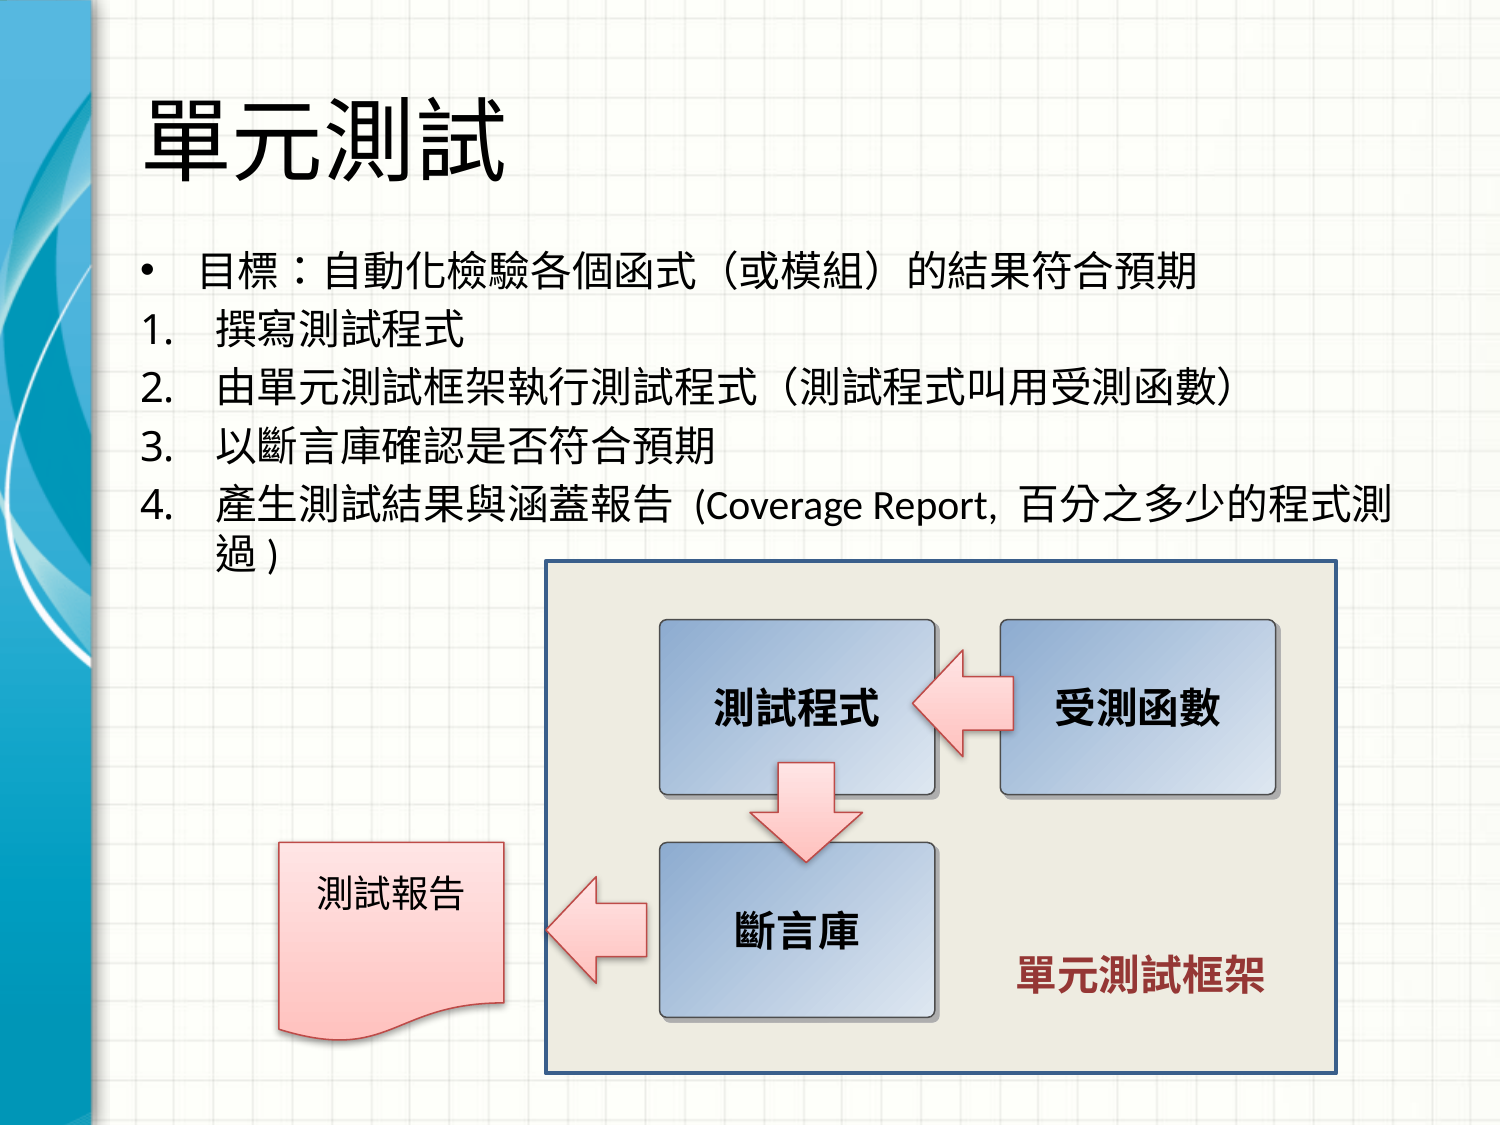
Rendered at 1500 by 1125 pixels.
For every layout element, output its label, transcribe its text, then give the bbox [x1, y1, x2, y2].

text_box 單元測試框架 [1000, 941, 1281, 1007]
text_box 測試程式 [659, 619, 935, 795]
title 單元測試 [125, 44, 1450, 232]
text_box [545, 875, 648, 985]
list 目標：自動化檢驗各個函式（或模組）的結果符合預期 撰寫測試程式 由單元測試框架執行測試程式（測試程式叫用受測函數） 以斷言庫確認是否符合預期 產生測試結果與涵蓋報告 (Coverage Report, 百分之多少的程式測過) [125, 236, 1450, 942]
text_box 受測函數 [1000, 619, 1276, 795]
text_box [749, 761, 864, 864]
text_box [278, 841, 505, 1041]
text_box [544, 942, 1338, 1075]
picture [0, 0, 1500, 1125]
text_box 斷言庫 [659, 842, 935, 1018]
text_box 測試報告 [301, 862, 482, 923]
text_box [911, 649, 1015, 758]
